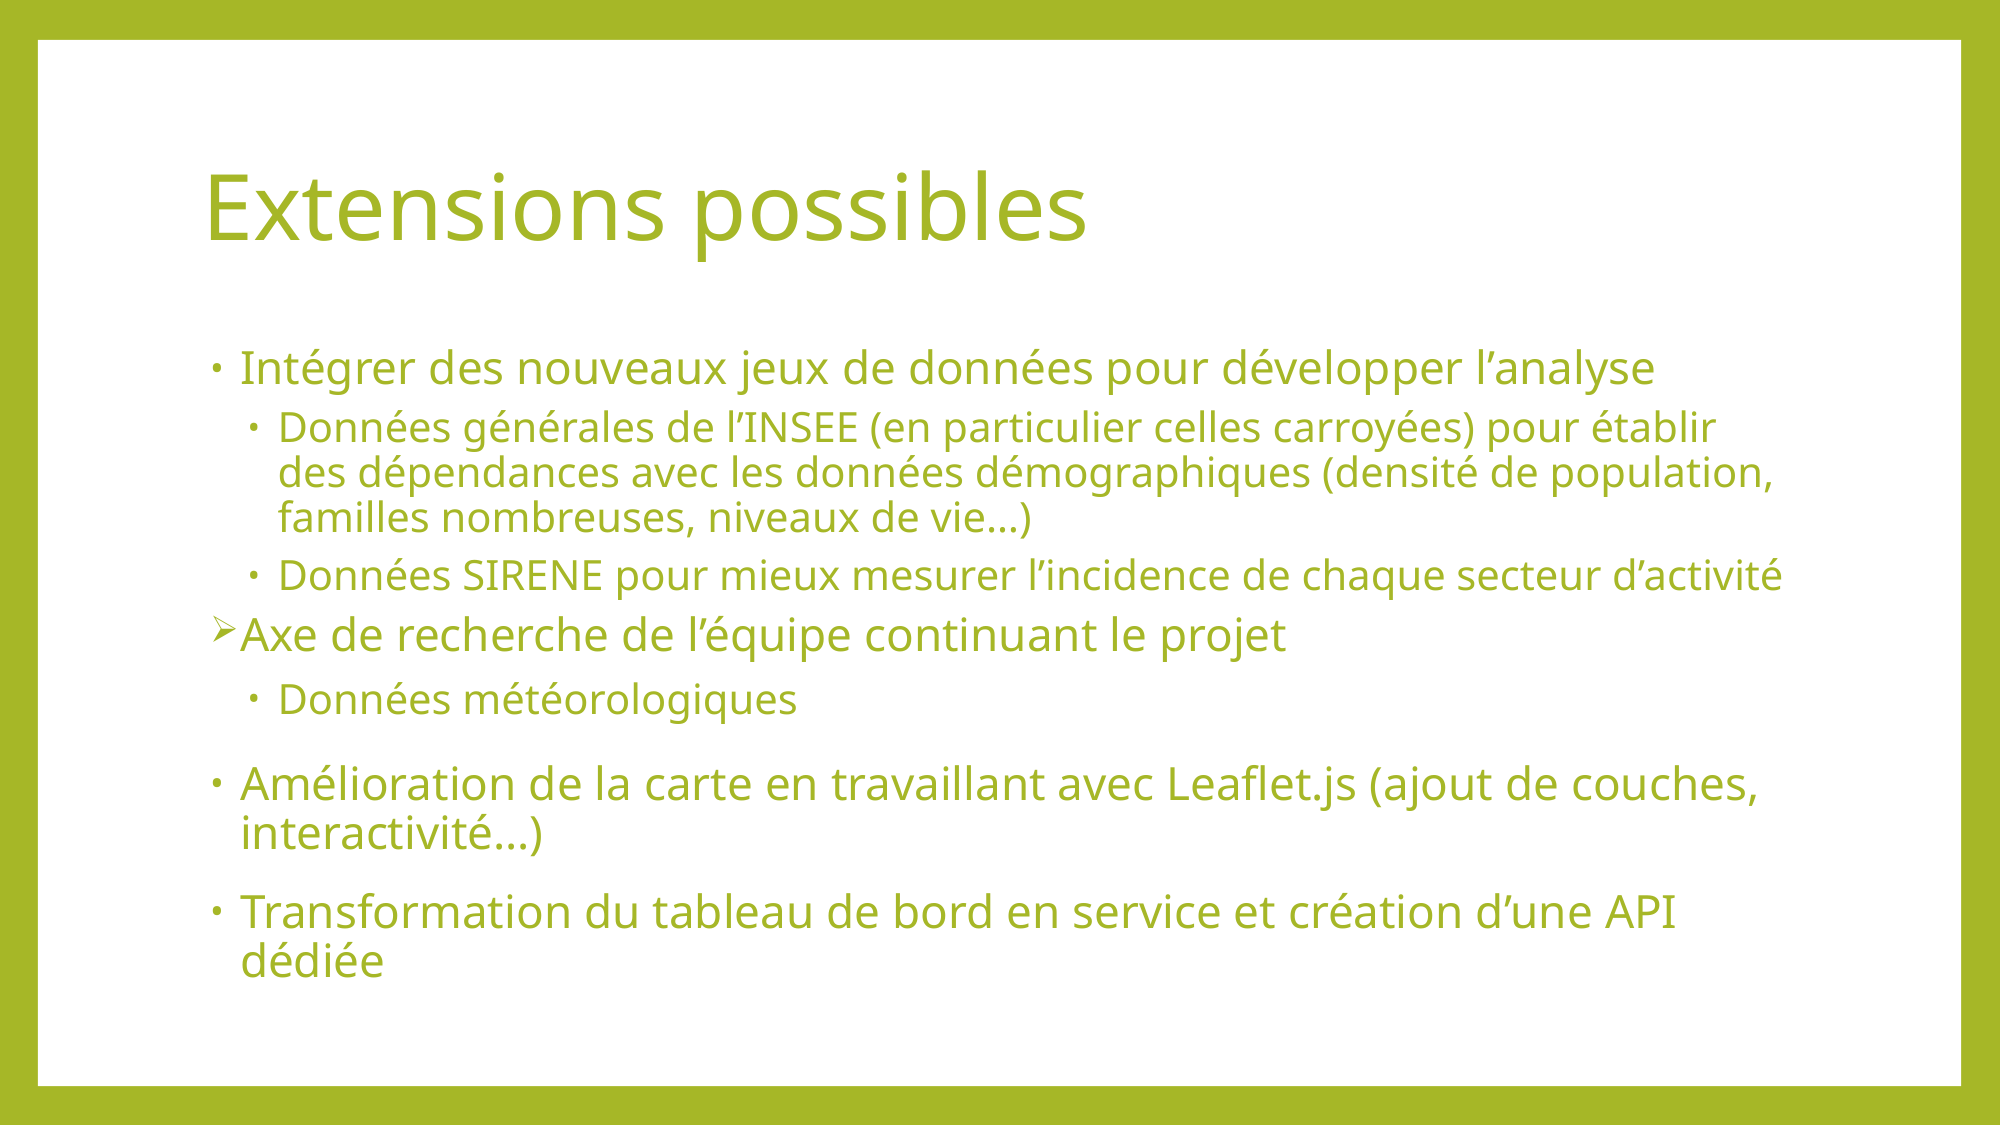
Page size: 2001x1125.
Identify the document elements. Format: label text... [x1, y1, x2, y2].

list Intégrer des nouveaux jeux de données pour développer l’analyse Données générales de l’INSEE (en particulier celles carroyées) pour établir des dépendances avec les données démographiques (densité de population, familles nombreuses, niveaux de vie…) Données SIRENE pour mieux mesurer l’incidence de chaque secteur d’activité Axe de recherche de l’équipe continuant le projet Données météorologiques Amélioration de la carte en travaillant avec Leaflet.js (ajout de couches, interactivité…) Transformation du tableau de bord en service et création d’une API dédiée [187, 337, 1808, 1000]
title Extensions possibles [187, 99, 1808, 323]
